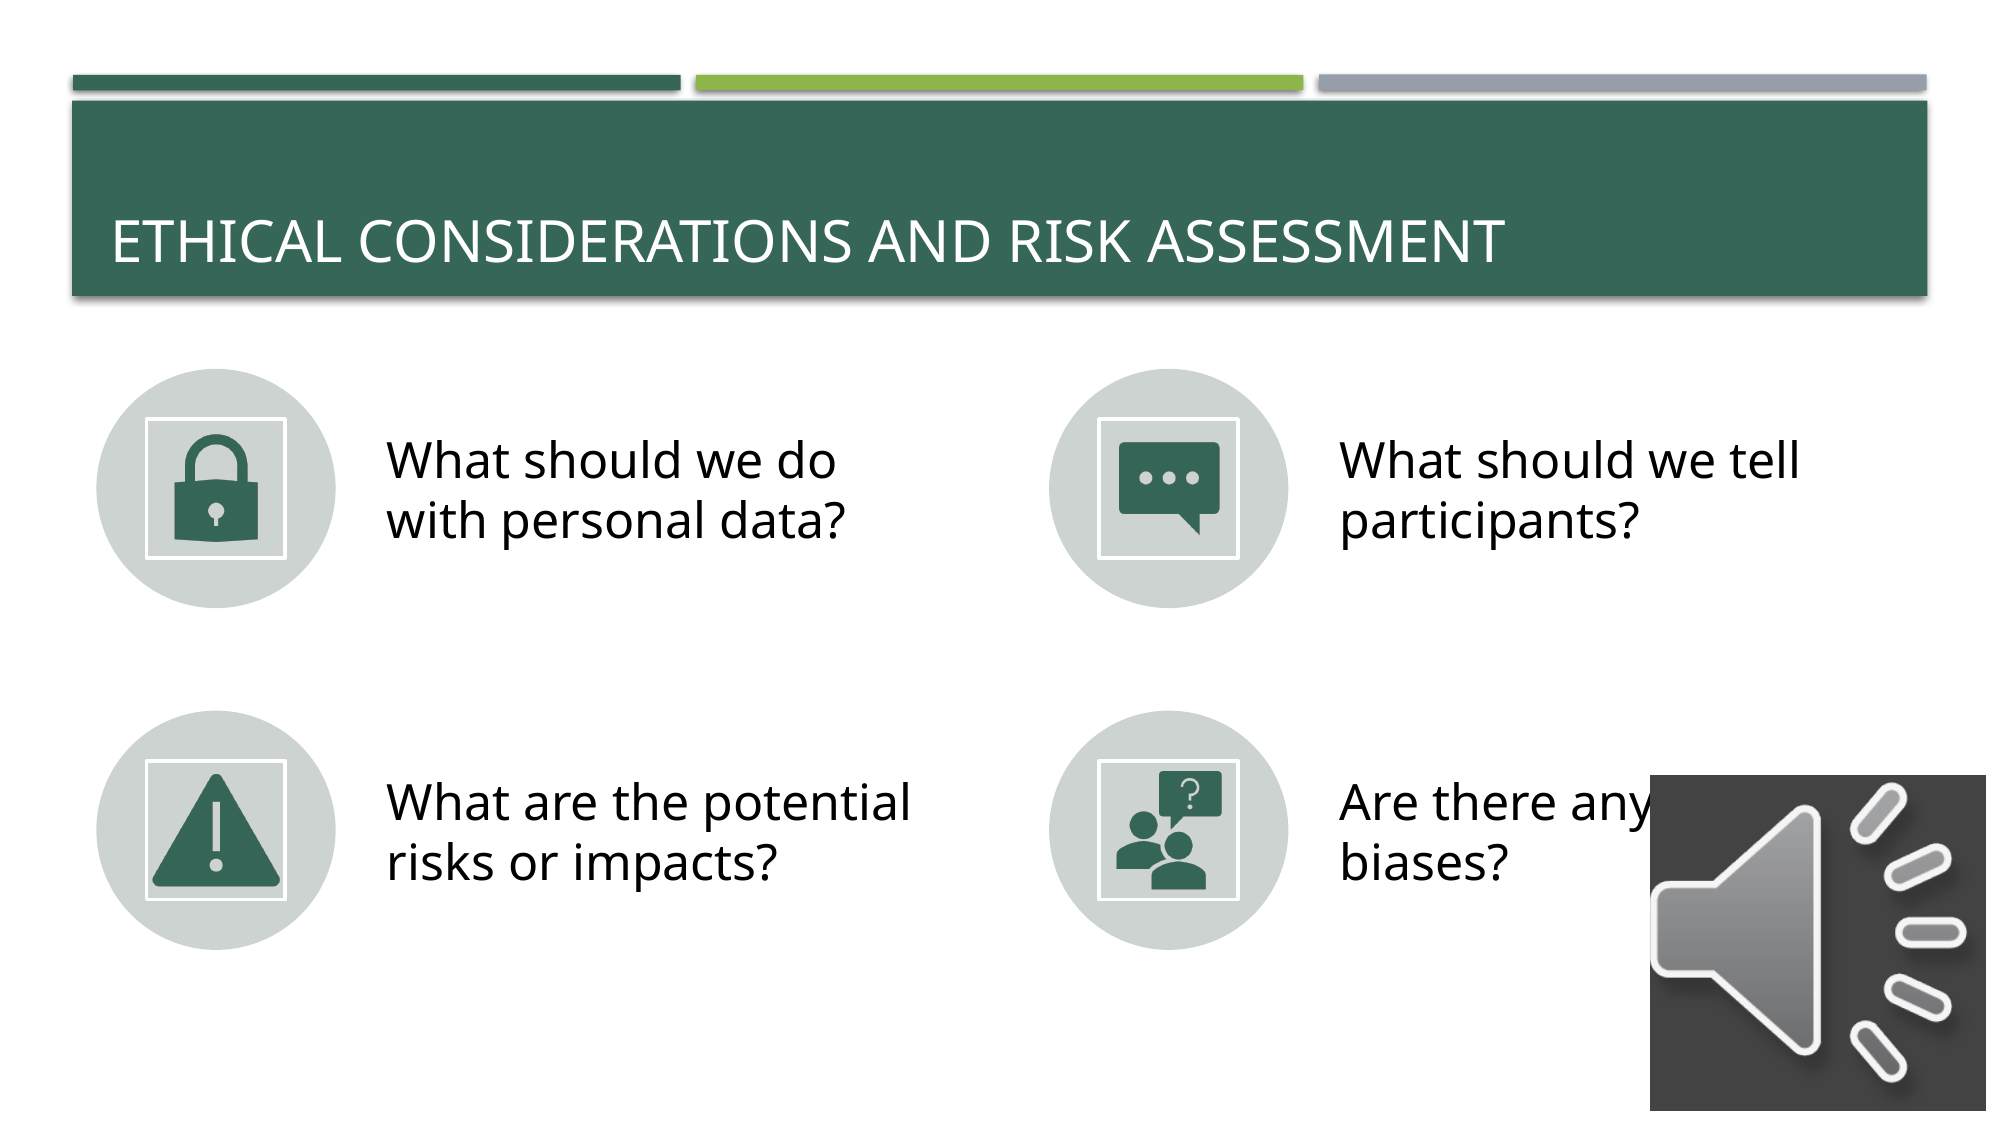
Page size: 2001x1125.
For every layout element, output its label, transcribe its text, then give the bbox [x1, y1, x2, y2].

title Ethical Considerations and Risk Assessment [95, 115, 1905, 282]
picture [1648, 773, 1987, 1112]
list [94, 357, 1906, 962]
